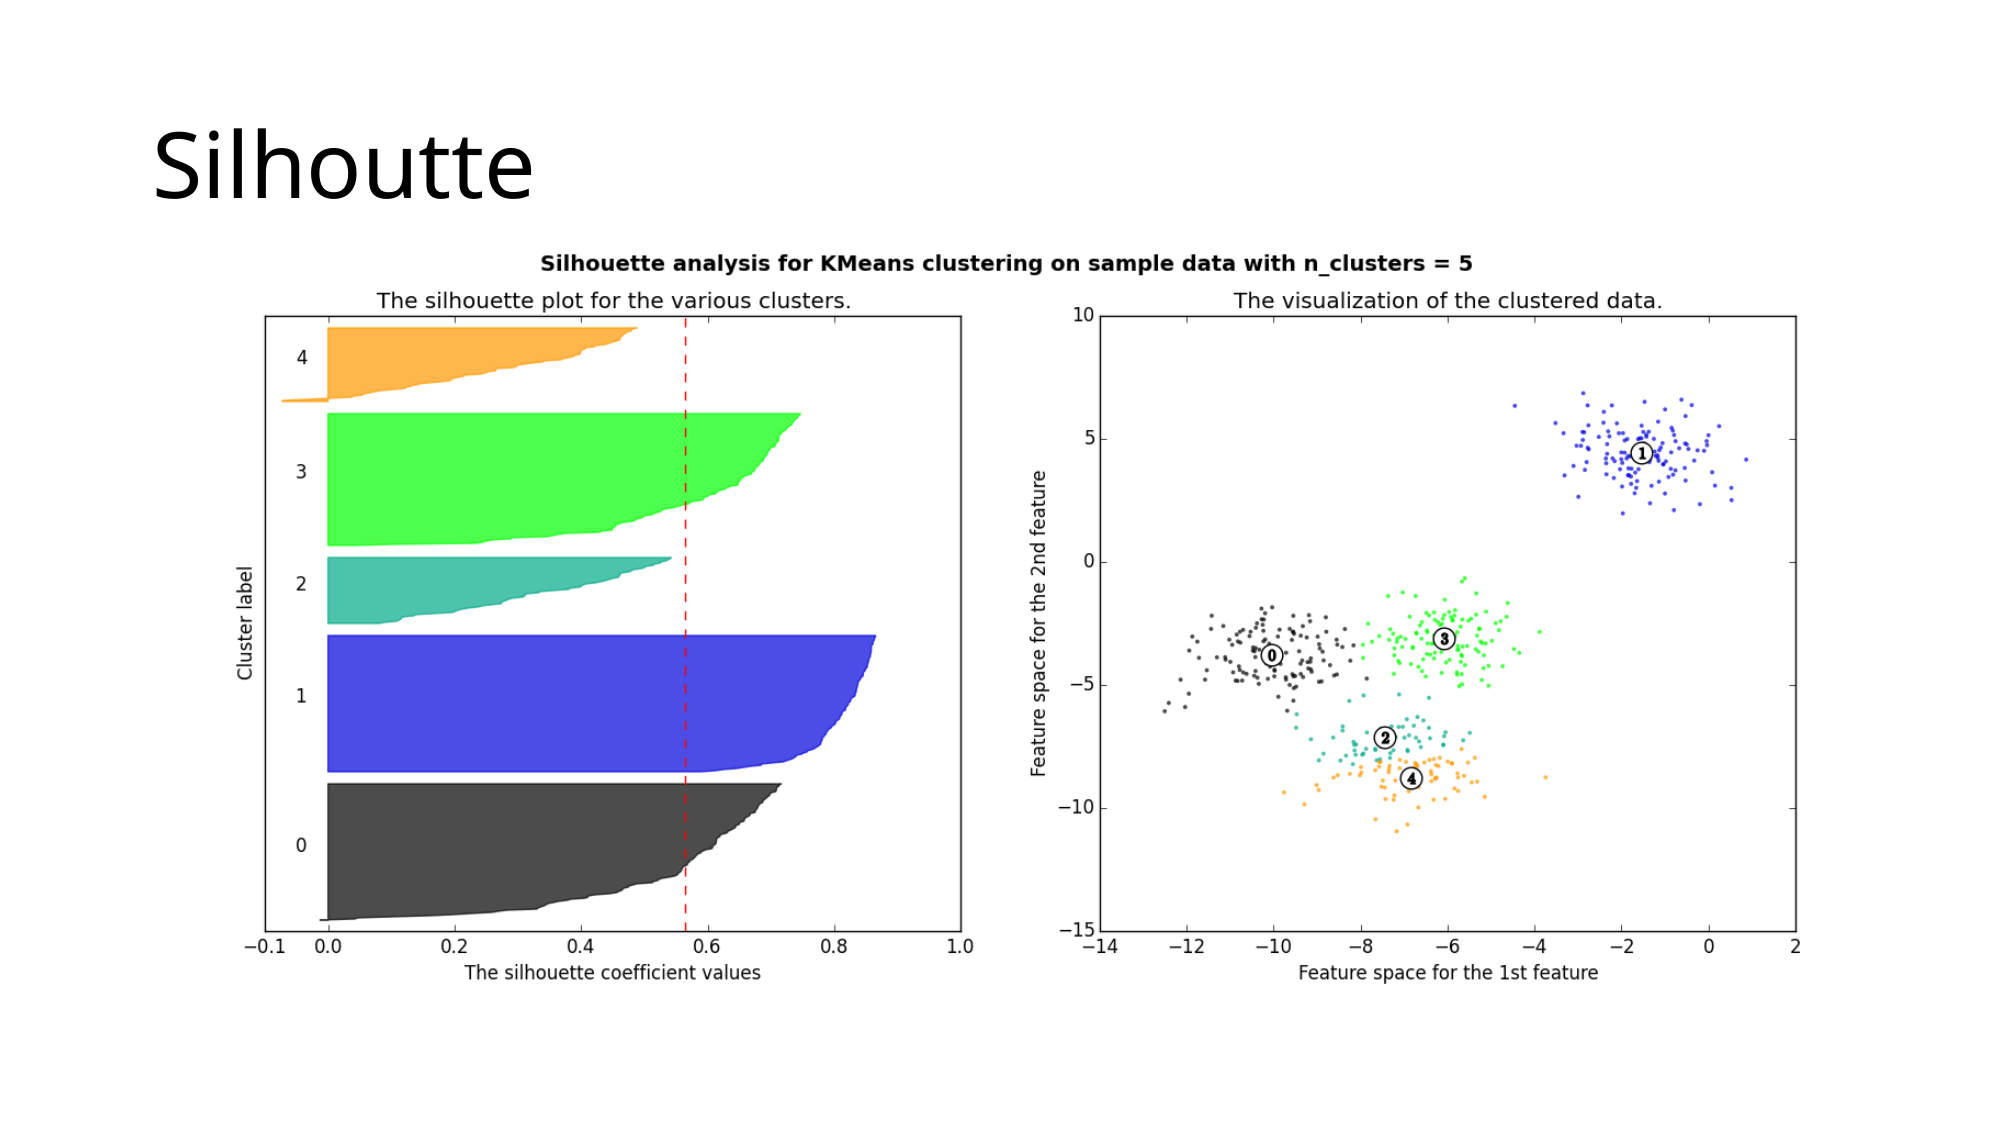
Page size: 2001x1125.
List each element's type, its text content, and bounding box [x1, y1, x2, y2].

picture [18, 239, 1993, 1008]
title Silhoutte [137, 59, 1863, 239]
